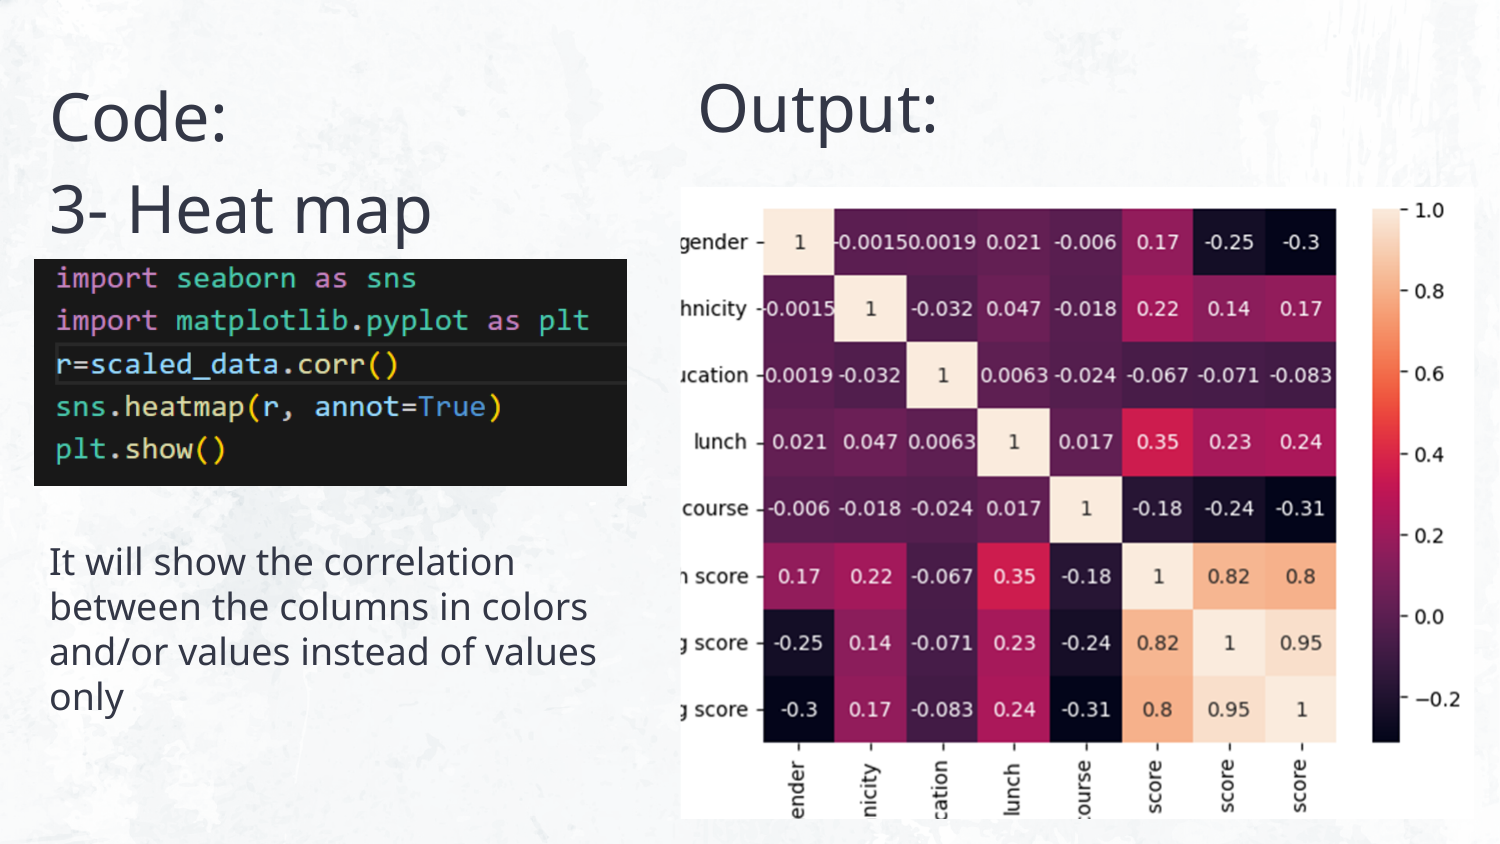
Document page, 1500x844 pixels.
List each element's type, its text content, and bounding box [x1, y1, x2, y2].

picture [0, 0, 1500, 844]
title Code: 3- Heat map [34, 68, 675, 242]
text_box Output: [683, 58, 955, 154]
text_box It will show the correlation between the columns in colors and/or values instead of values only [34, 530, 667, 726]
